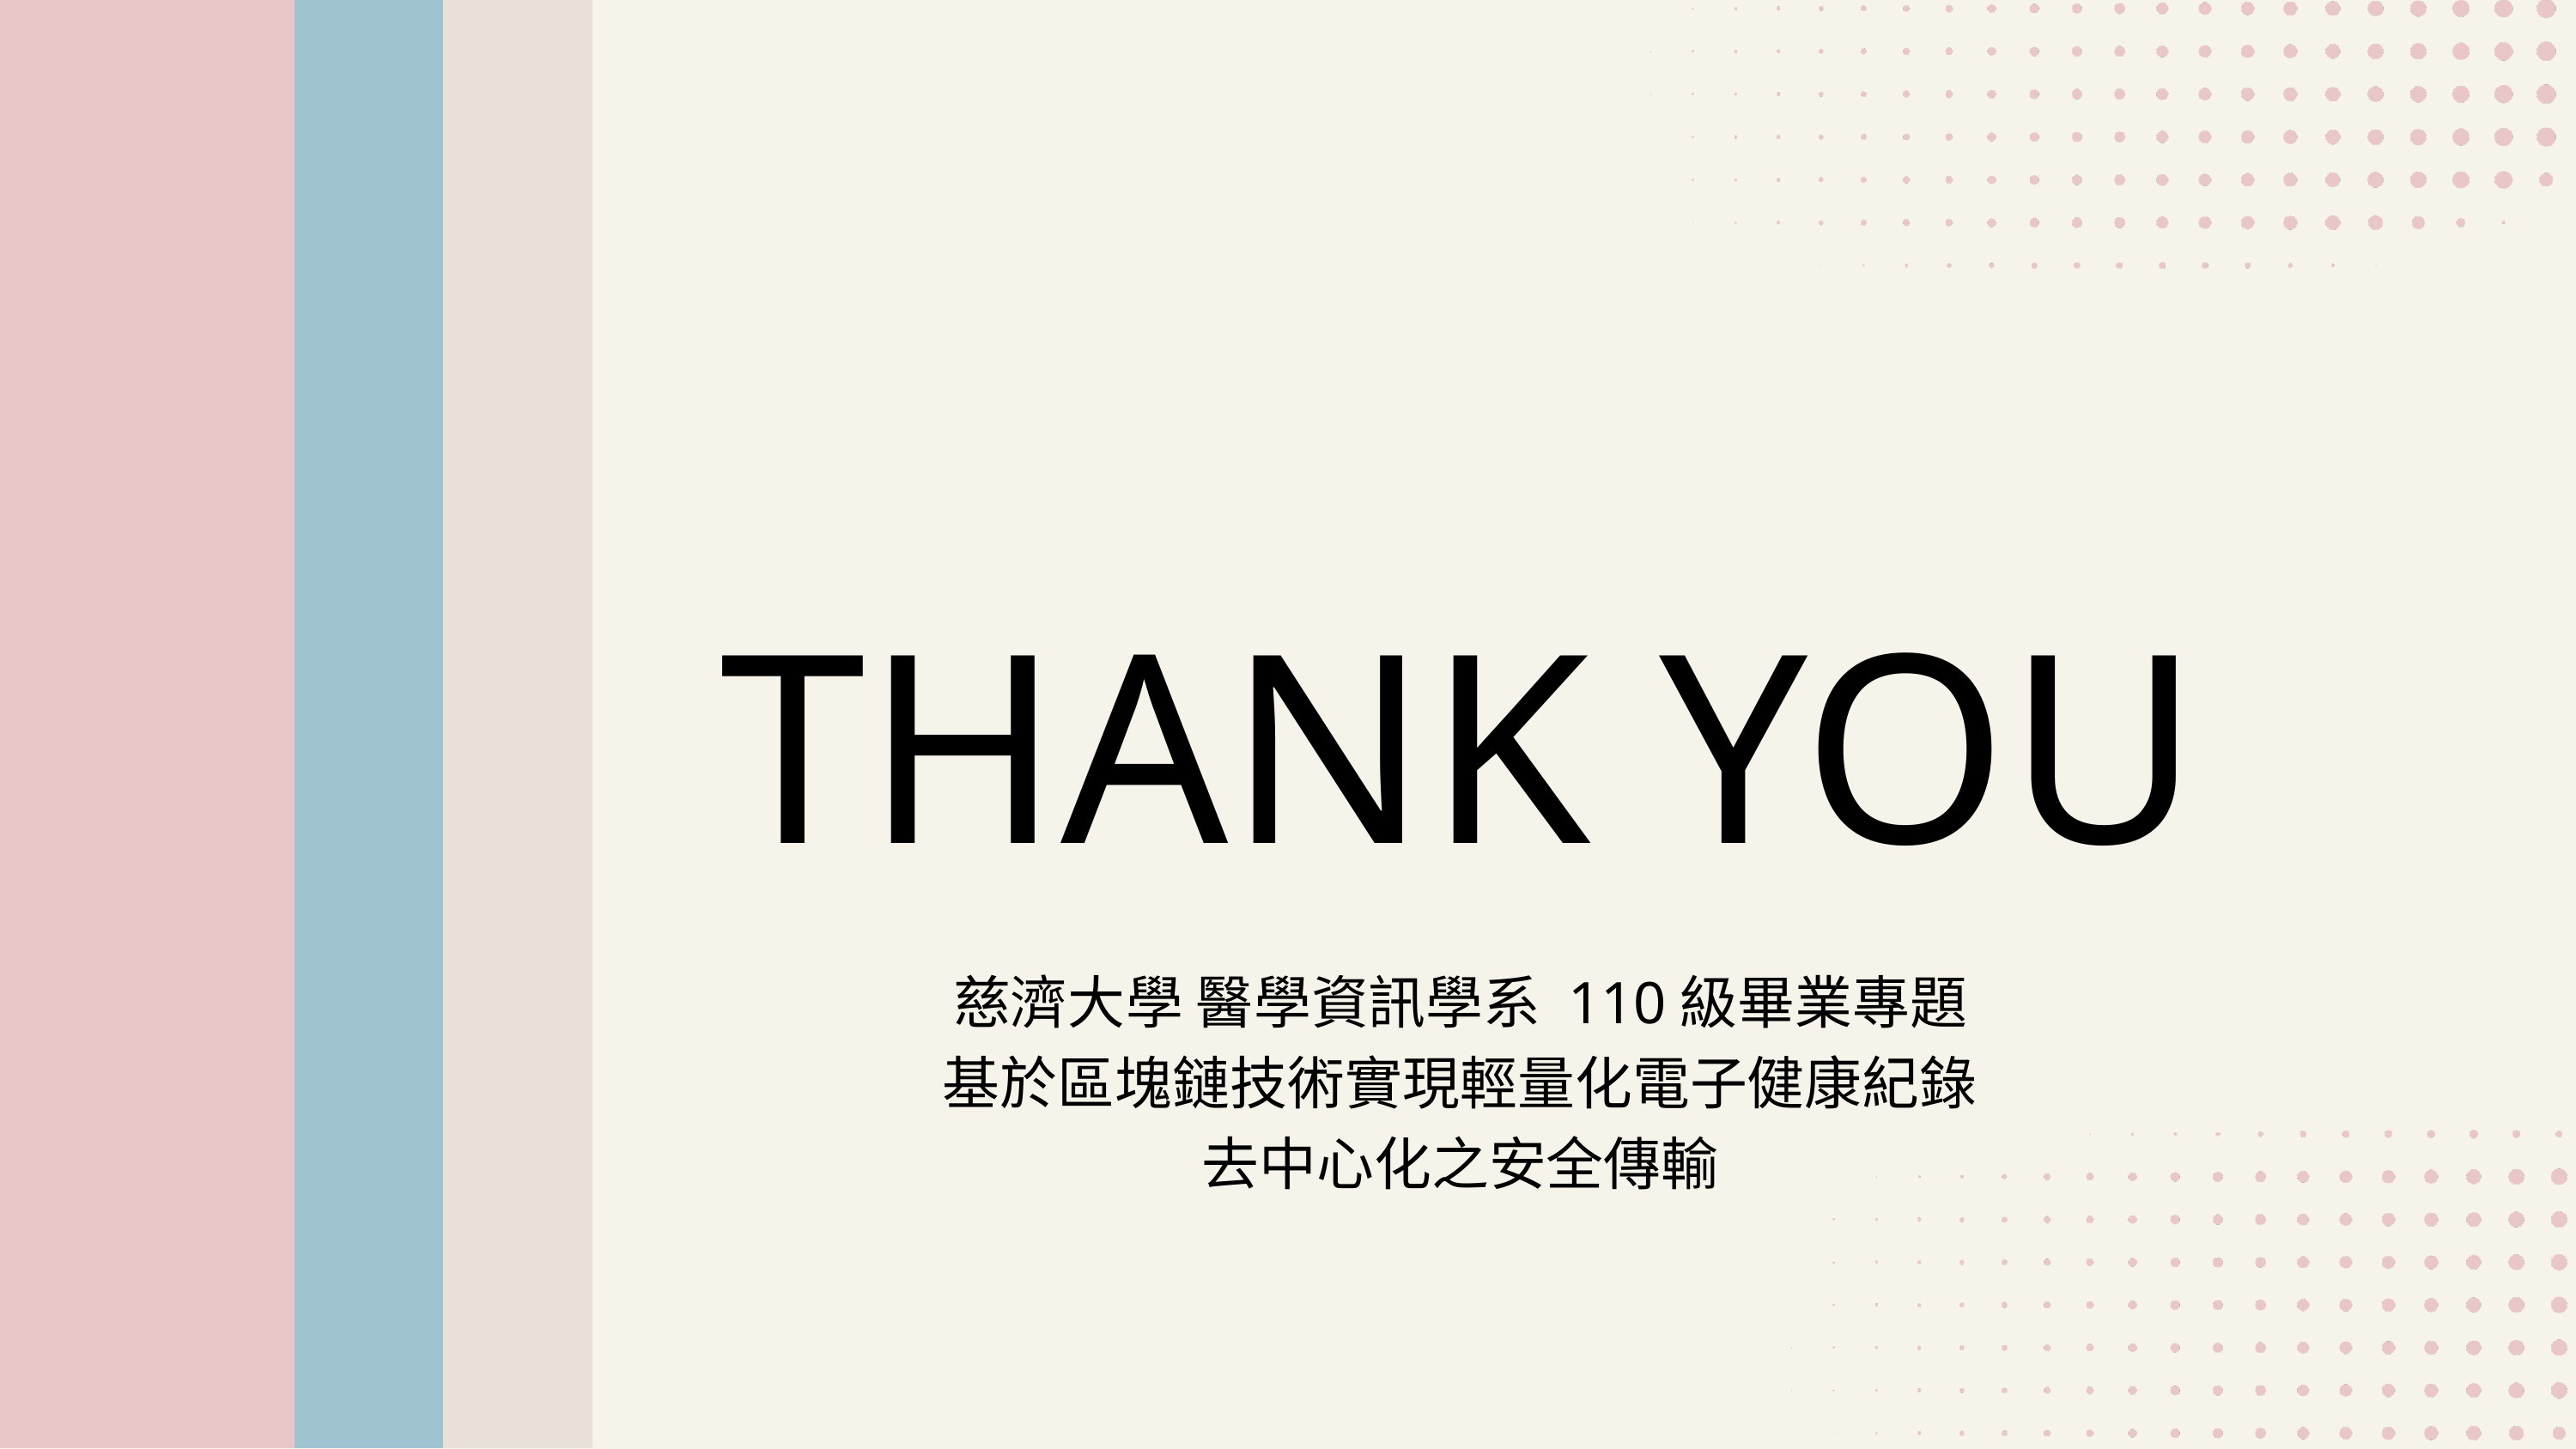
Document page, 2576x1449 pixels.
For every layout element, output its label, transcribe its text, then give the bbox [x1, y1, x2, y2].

text_box 慈濟大學 醫學資訊學系 110級畢業專題 基於區塊鏈技術實現輕量化電子健康紀錄 去中心化之安全傳輸 [708, 955, 2212, 1197]
text_box THANK YOU [641, 527, 2280, 896]
text_box [1748, 1130, 2576, 1449]
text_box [0, 0, 593, 1449]
text_box [1607, 0, 2576, 269]
